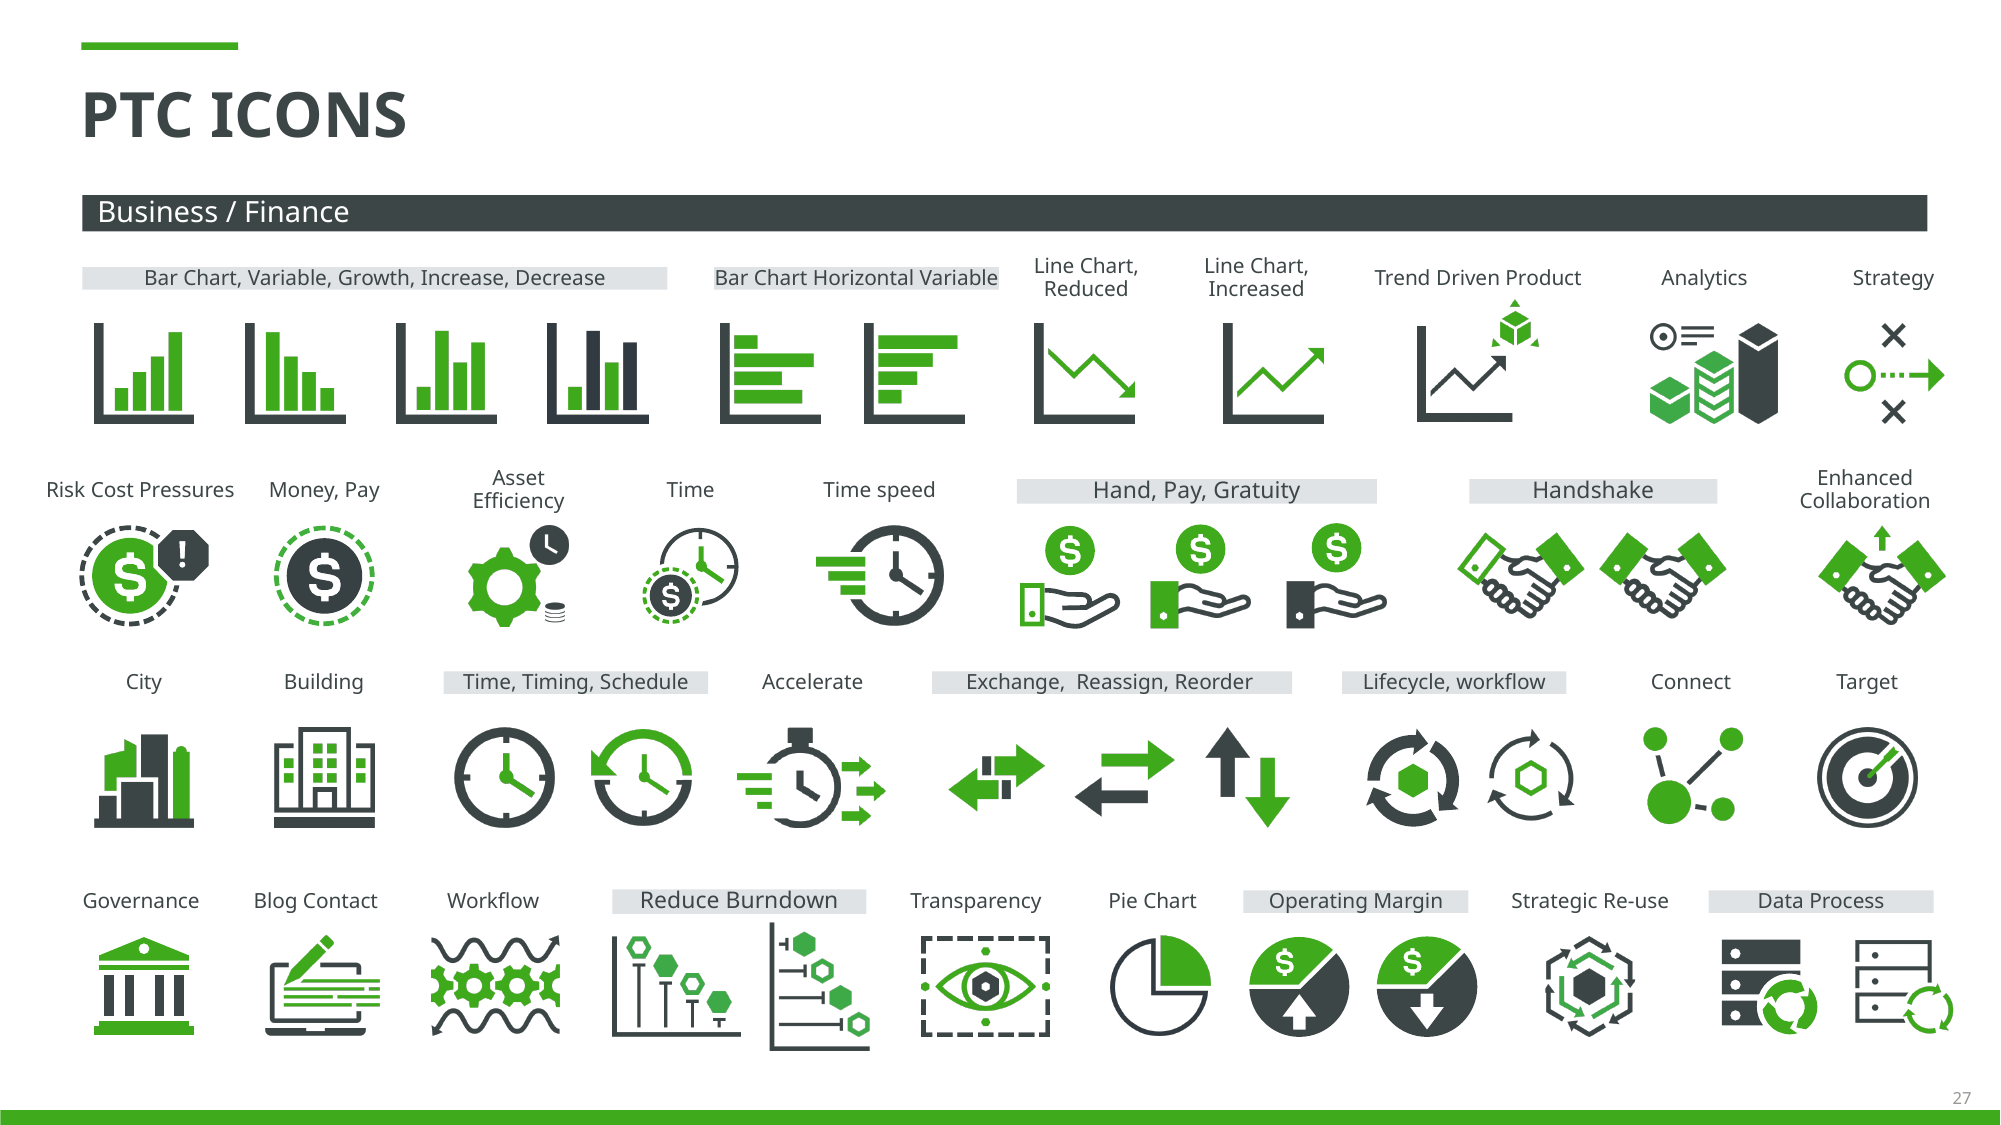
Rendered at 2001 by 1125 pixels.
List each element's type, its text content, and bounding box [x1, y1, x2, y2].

picture [736, 727, 887, 829]
picture [1599, 525, 1727, 627]
text_box Bar Chart Horizontal Variable [714, 267, 999, 290]
picture [431, 935, 561, 1037]
picture [547, 322, 649, 424]
text_box Connect [1639, 671, 1742, 694]
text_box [1365, 728, 1460, 827]
text_box Line Chart, Reduced [1017, 255, 1156, 301]
picture [1197, 727, 1298, 828]
text_box Accelerate [731, 671, 894, 694]
picture [946, 727, 1048, 828]
text_box Hand, Pay, Gratuity [1016, 479, 1377, 504]
text_box Money, Pay [271, 479, 404, 502]
text_box Handshake [1469, 479, 1718, 504]
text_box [1376, 936, 1478, 1038]
text_box Target [1768, 671, 1966, 694]
picture [720, 323, 821, 424]
picture [1034, 323, 1135, 424]
picture [1816, 727, 1918, 829]
text_box Analytics [1621, 267, 1788, 290]
picture [273, 727, 375, 828]
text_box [1721, 939, 1818, 1035]
picture [864, 323, 965, 424]
text_box Strategy [1816, 267, 1972, 290]
picture [1650, 323, 1779, 424]
text_box Lifecycle, workflow [1342, 671, 1567, 694]
picture [612, 936, 741, 1038]
picture [815, 525, 944, 627]
text_box City [75, 671, 213, 694]
picture [1480, 727, 1581, 828]
picture [454, 727, 555, 828]
text_box Line Chart, Increased [1190, 255, 1323, 301]
text_box Time, Timing, Schedule [443, 671, 709, 694]
text_box Risk Cost Pressures [9, 479, 271, 502]
text_box Operating Margin [1275, 890, 1469, 913]
text_box Time [604, 479, 777, 502]
picture [1109, 935, 1211, 1037]
text_box Time speed [793, 479, 966, 502]
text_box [273, 525, 375, 627]
picture [244, 323, 346, 424]
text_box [1150, 524, 1251, 647]
text_box Governance [78, 890, 210, 913]
text_box Business / Finance [80, 193, 1929, 234]
picture [1545, 936, 1636, 1038]
text_box Bar Chart, Variable, Growth, Increase, Decrease [82, 267, 668, 290]
text_box Reduce Burndown [612, 889, 867, 914]
picture [1854, 936, 1956, 1038]
picture [396, 323, 497, 424]
text_box Building [255, 671, 393, 694]
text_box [79, 525, 209, 627]
text_box Data Process [1708, 890, 1934, 913]
title PTC ICONS [80, 89, 1851, 151]
text_box Pie Chart [1030, 890, 1275, 913]
picture [1457, 525, 1585, 627]
picture [1222, 323, 1324, 424]
text_box Asset Efficiency [459, 467, 578, 513]
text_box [1249, 936, 1350, 1038]
picture [755, 923, 884, 1051]
text_box Strategic Re-use [1486, 890, 1694, 913]
text_box Exchange, Reassign, Reorder [932, 671, 1293, 694]
picture [920, 936, 1050, 1038]
picture [1844, 323, 1945, 424]
picture [93, 323, 195, 424]
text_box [642, 527, 739, 625]
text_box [1019, 525, 1121, 629]
picture [590, 728, 692, 827]
picture [1818, 525, 1946, 627]
picture [1416, 299, 1539, 422]
text_box Enhanced Collaboration [1780, 467, 1950, 513]
picture [467, 525, 569, 627]
picture [1074, 727, 1175, 828]
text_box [93, 936, 195, 1035]
picture [251, 935, 381, 1037]
picture [1643, 727, 1744, 828]
text_box Blog Contact [218, 890, 384, 913]
text_box Trend Driven Product [1368, 267, 1588, 290]
picture [93, 727, 195, 828]
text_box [1286, 522, 1387, 647]
text_box Workflow [384, 890, 607, 913]
text_box Transparency [878, 890, 1030, 913]
